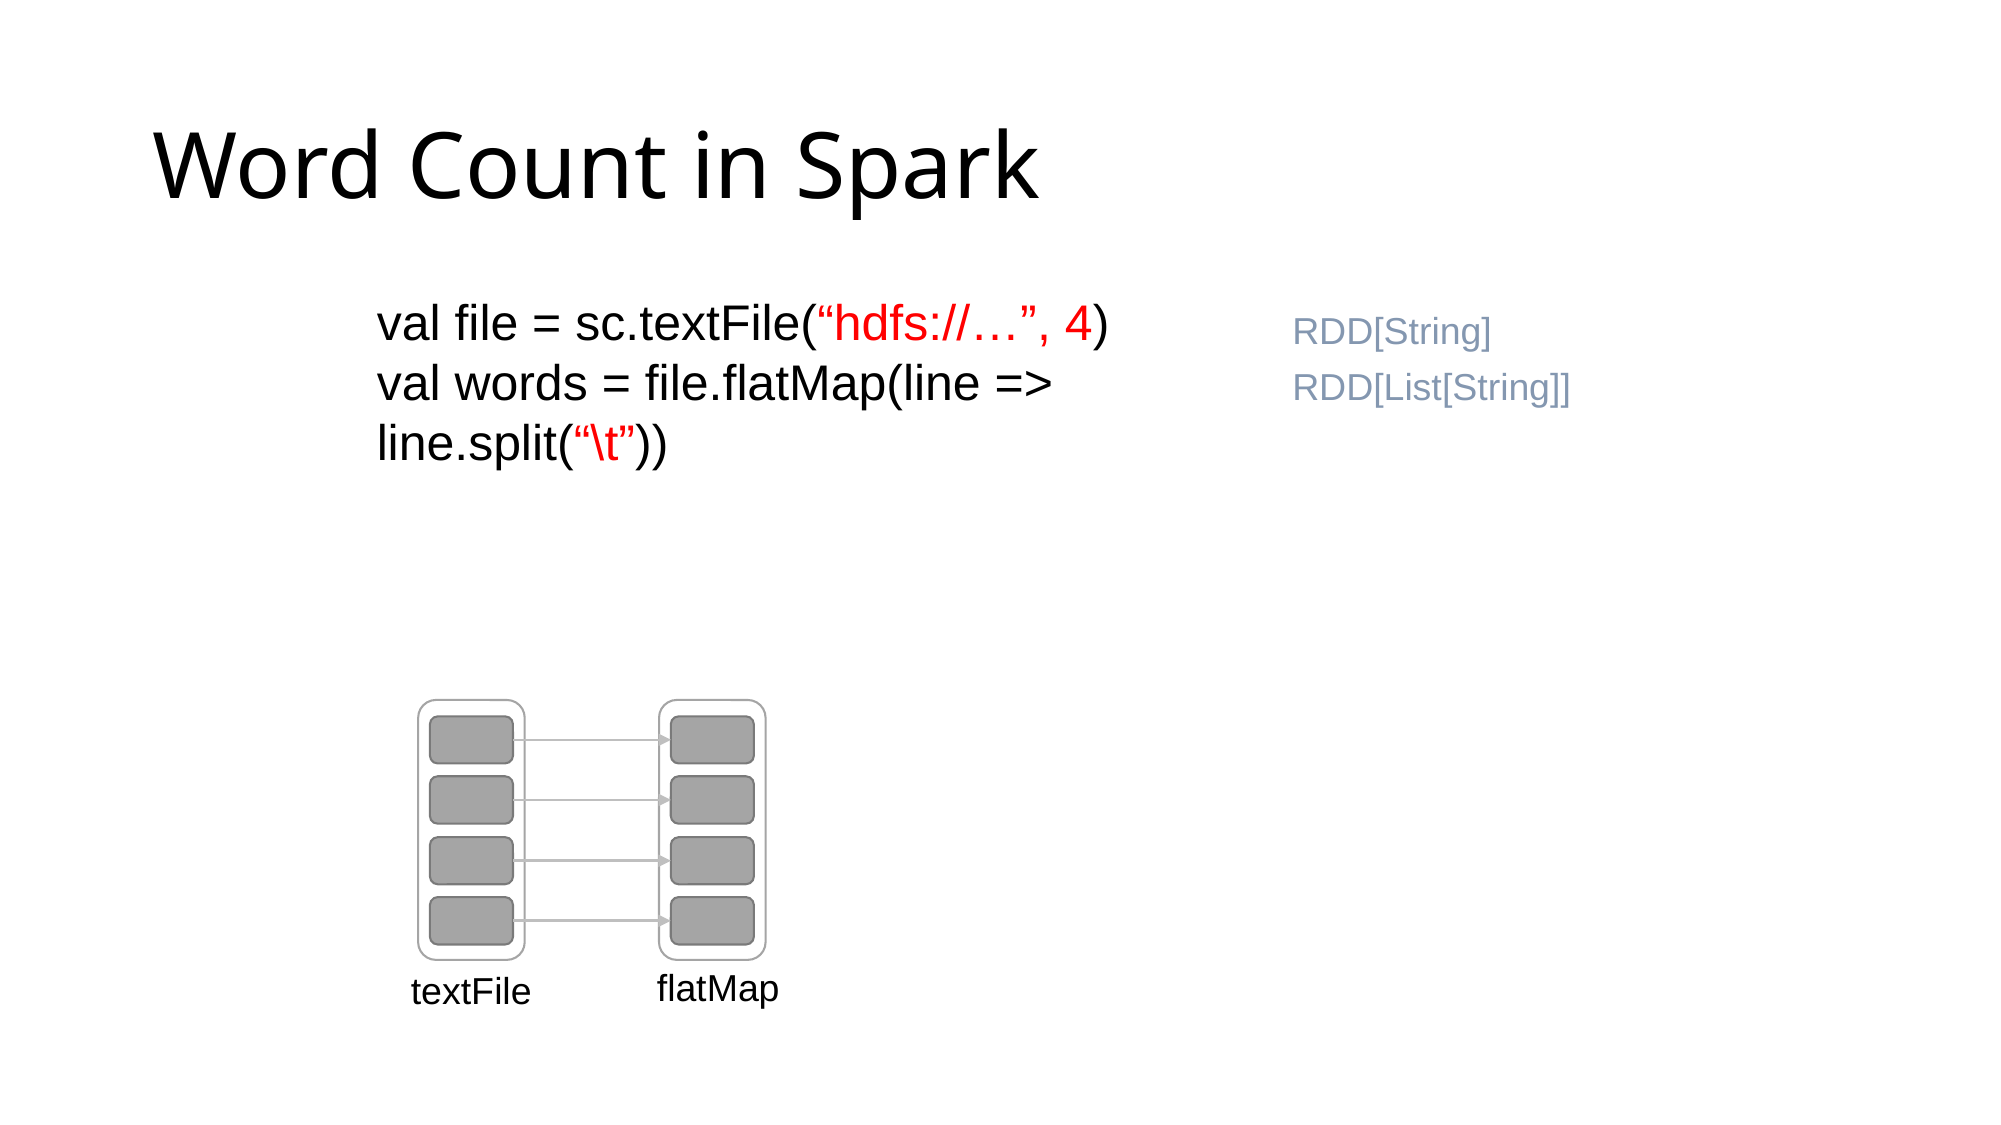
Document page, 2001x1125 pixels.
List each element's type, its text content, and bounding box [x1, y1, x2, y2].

title Word Count in Spark [137, 59, 1863, 278]
text_box RDD[List[String]] [1277, 355, 1625, 416]
text_box val file = sc.textFile(“hdfs://…”, 4) val words = file.flatMap(line => line.split(“\t”)) [362, 282, 1278, 478]
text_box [418, 699, 525, 960]
text_box RDD[String] [1277, 299, 1573, 355]
text_box textFile [396, 959, 547, 1020]
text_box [659, 699, 766, 960]
text_box flatMap [642, 956, 799, 1016]
